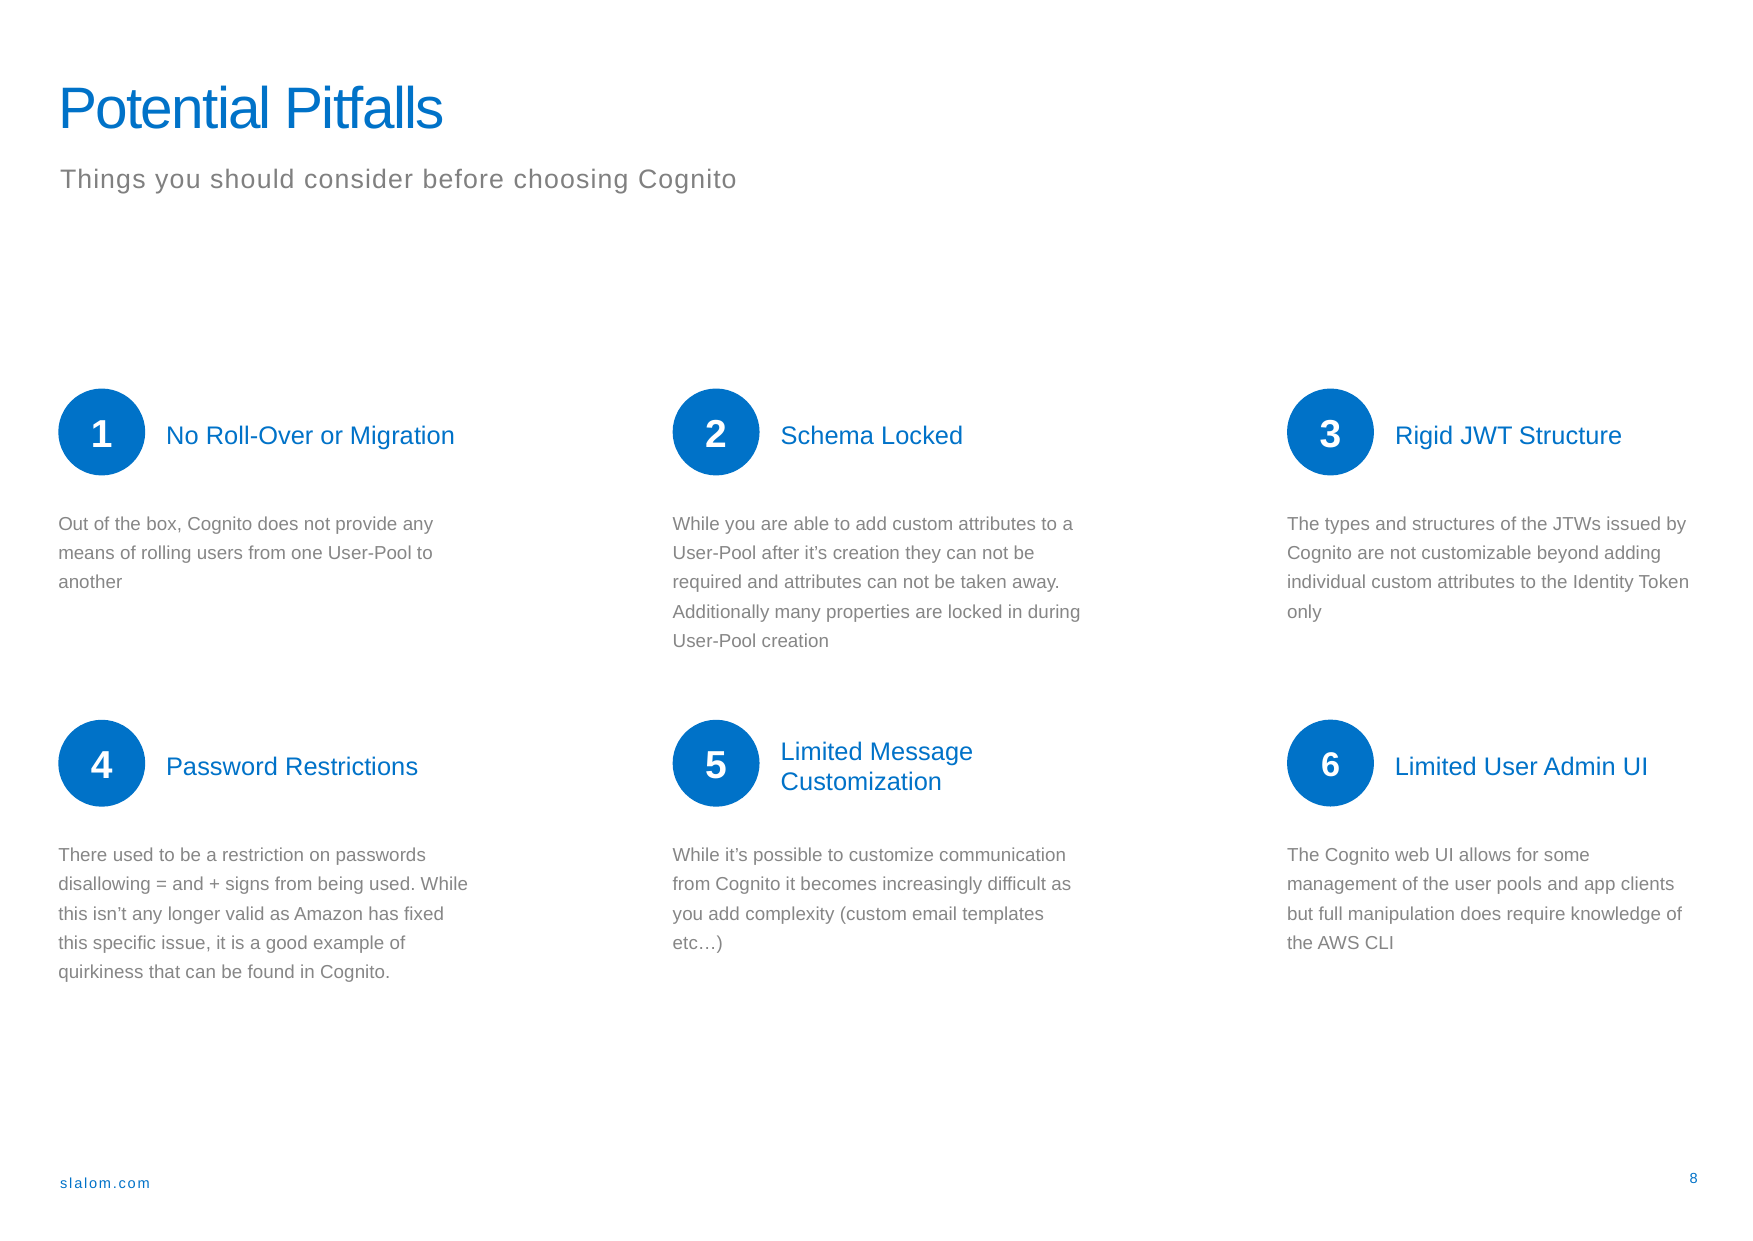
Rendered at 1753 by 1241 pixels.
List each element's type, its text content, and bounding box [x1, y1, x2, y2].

text_box There used to be a restriction on passwords disallowing = and + signs from being used. While this isn’t any longer valid as Amazon has fixed this specific issue, it is a good example of quirkiness that can be found in Cognito. [58, 836, 469, 950]
text_box Rigid JWT Structure [1394, 418, 1650, 450]
text_box Schema Locked [780, 418, 1035, 450]
text_box No Roll-Over or Migration [166, 418, 469, 450]
text_box The types and structures of the JTWs issued by Cognito are not customizable beyond adding individual custom attributes to the Identity Token only [1287, 504, 1698, 619]
text_box 5 [670, 717, 762, 809]
text_box While it’s possible to customize communication from Cognito it becomes increasingly difficult as you add complexity (custom email templates etc…) [672, 836, 1084, 950]
list Things you should consider before choosing Cognito [59, 165, 1694, 207]
list Potential Pitfalls [58, 78, 1695, 160]
text_box Limited User Admin UI [1394, 749, 1664, 781]
slide_number 8 [1635, 1168, 1698, 1217]
text_box The Cognito web UI allows for some management of the user pools and app clients but full manipulation does require knowledge of the AWS CLI [1287, 836, 1698, 950]
text_box Limited Message Customization [780, 734, 1035, 796]
text_box Password Restrictions [166, 749, 421, 781]
text_box 2 [670, 386, 762, 478]
text_box 3 [1284, 386, 1377, 478]
text_box 6 [1284, 717, 1377, 809]
text_box 1 [56, 386, 148, 478]
text_box 4 [56, 717, 148, 809]
text_box Out of the box, Cognito does not provide any means of rolling users from one User-Pool to another [58, 504, 469, 619]
text_box While you are able to add custom attributes to a User-Pool after it’s creation they can not be required and attributes can not be taken away. Additionally many properties are locked in during User-Pool creation [672, 504, 1084, 619]
